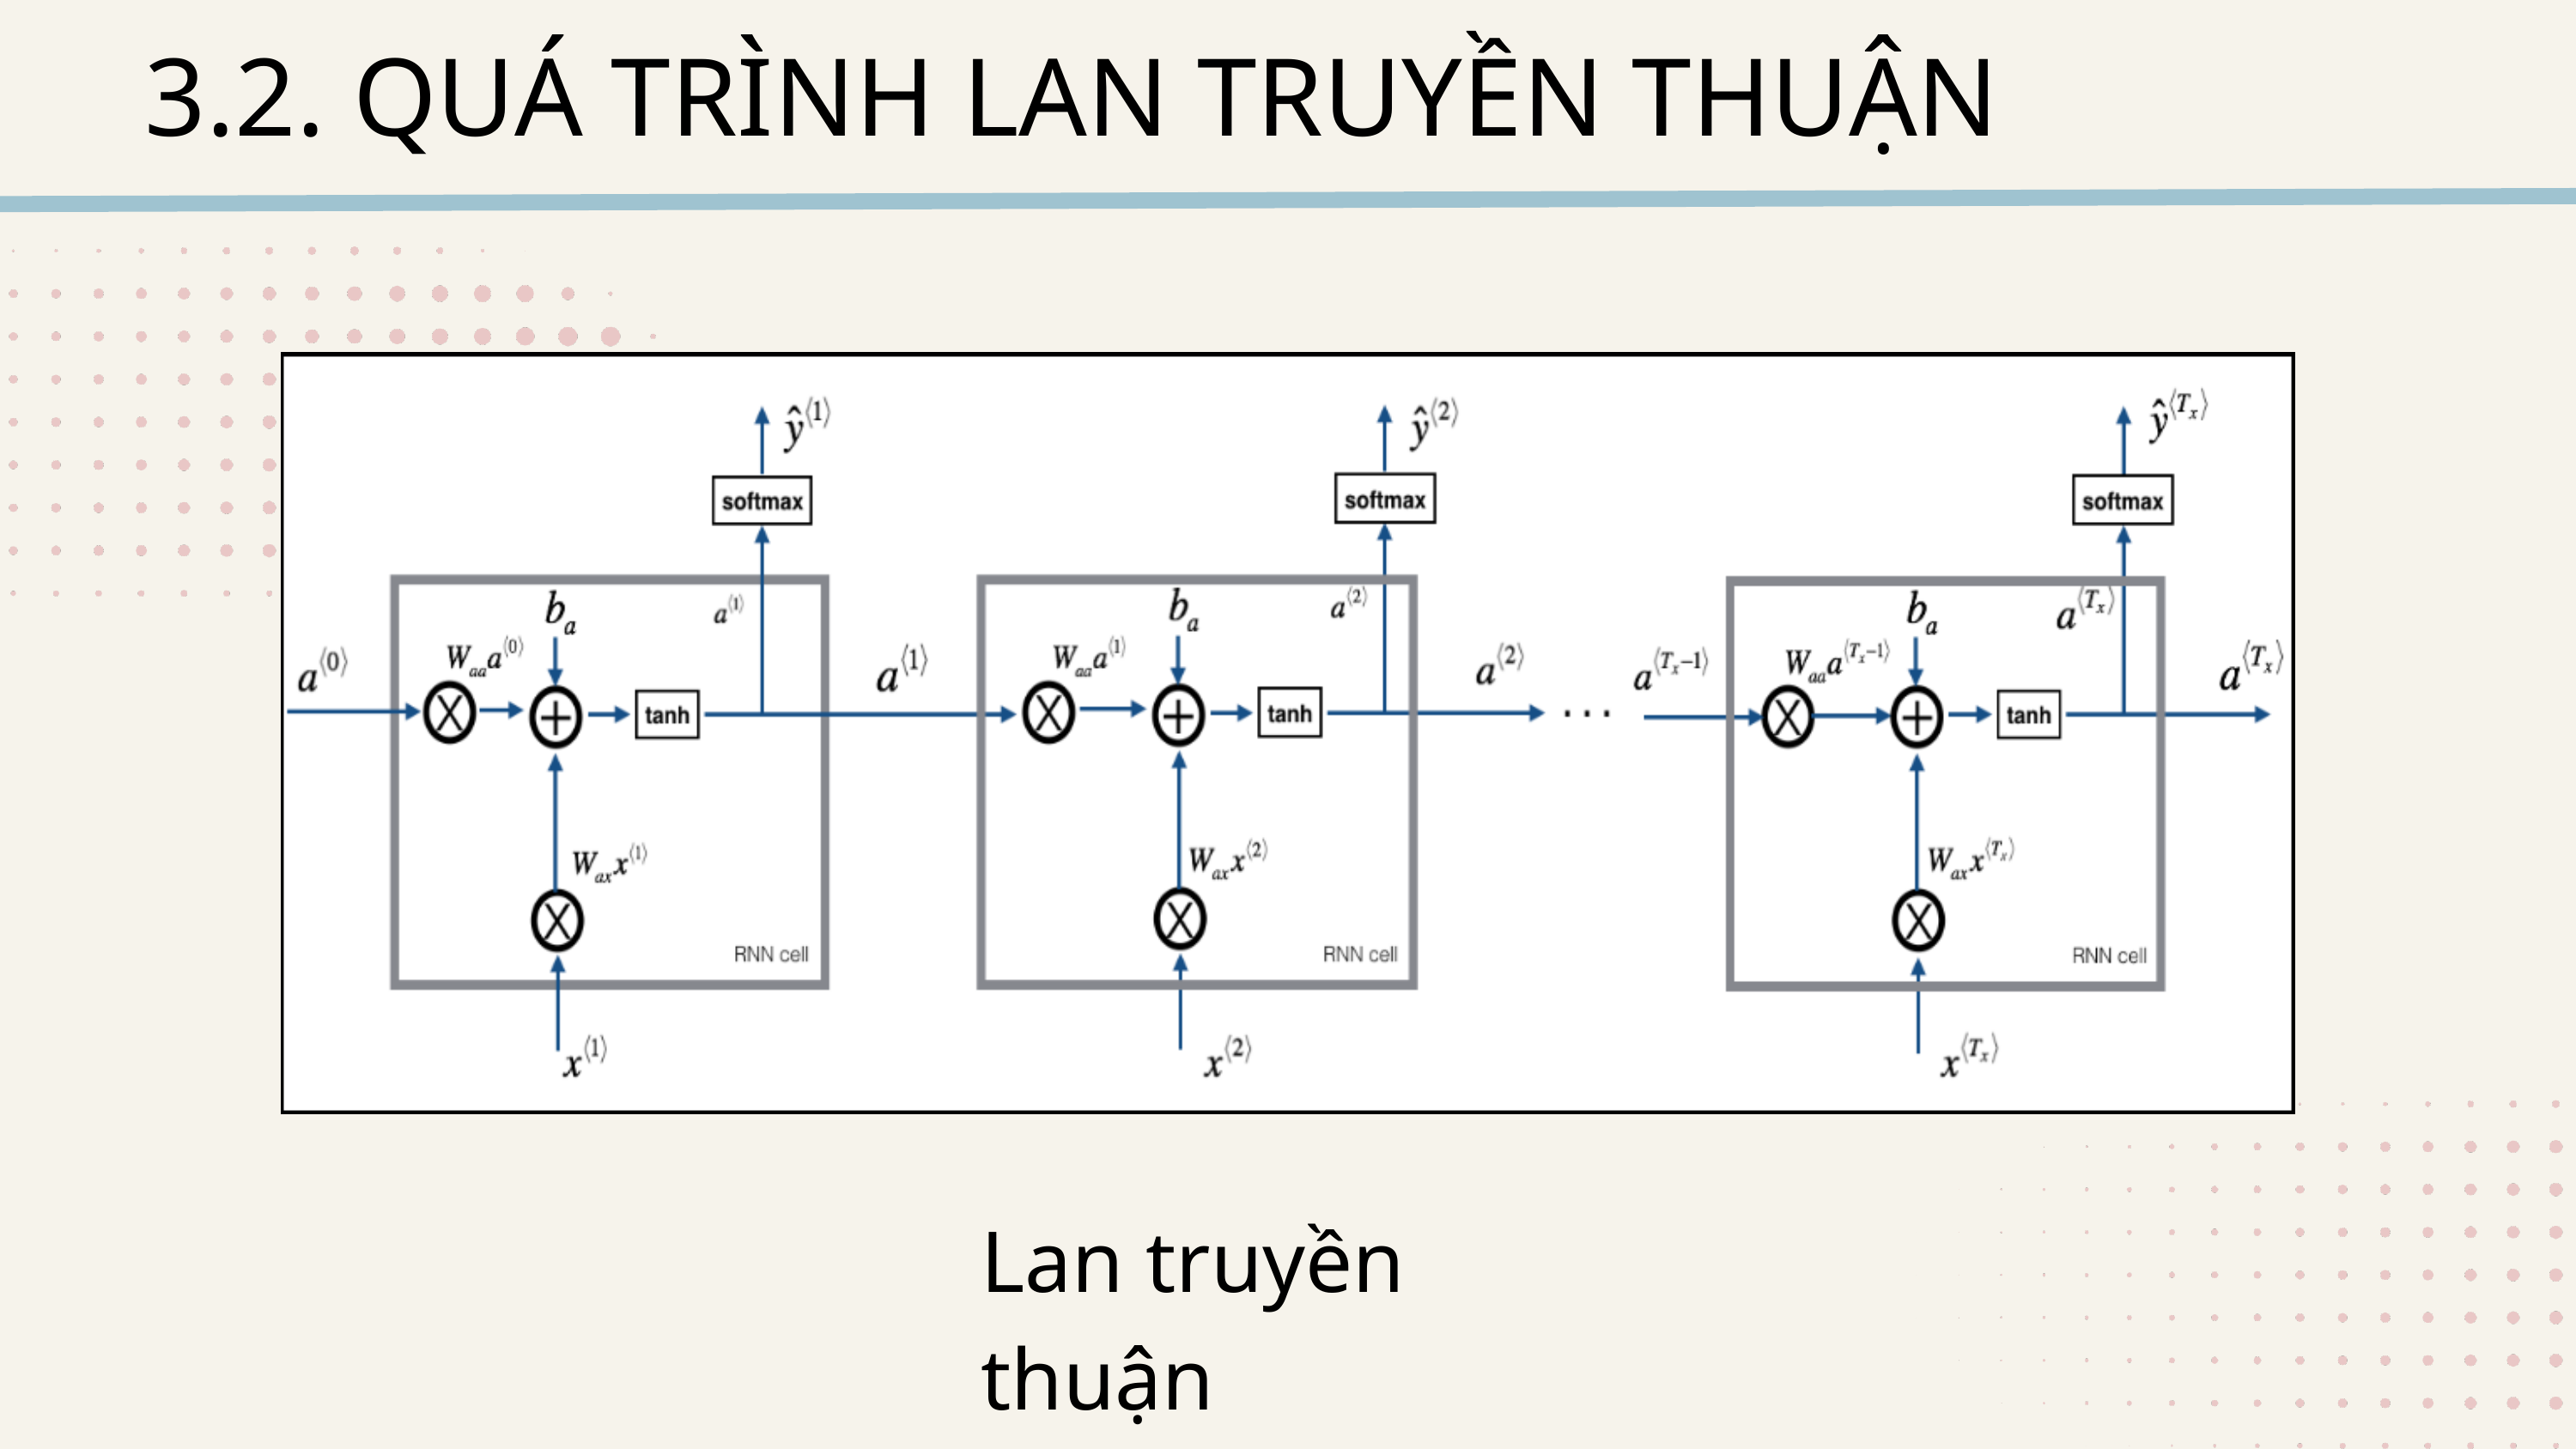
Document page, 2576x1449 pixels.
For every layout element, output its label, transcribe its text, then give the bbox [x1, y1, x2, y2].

text_box [0, 246, 660, 597]
text_box [1916, 1100, 2576, 1449]
text_box [281, 352, 2295, 1114]
text_box Lan truyền thuận [981, 1191, 1595, 1428]
text_box 3.2. QUÁ TRÌNH LAN TRUYỀN THUẬN [144, 7, 2390, 158]
